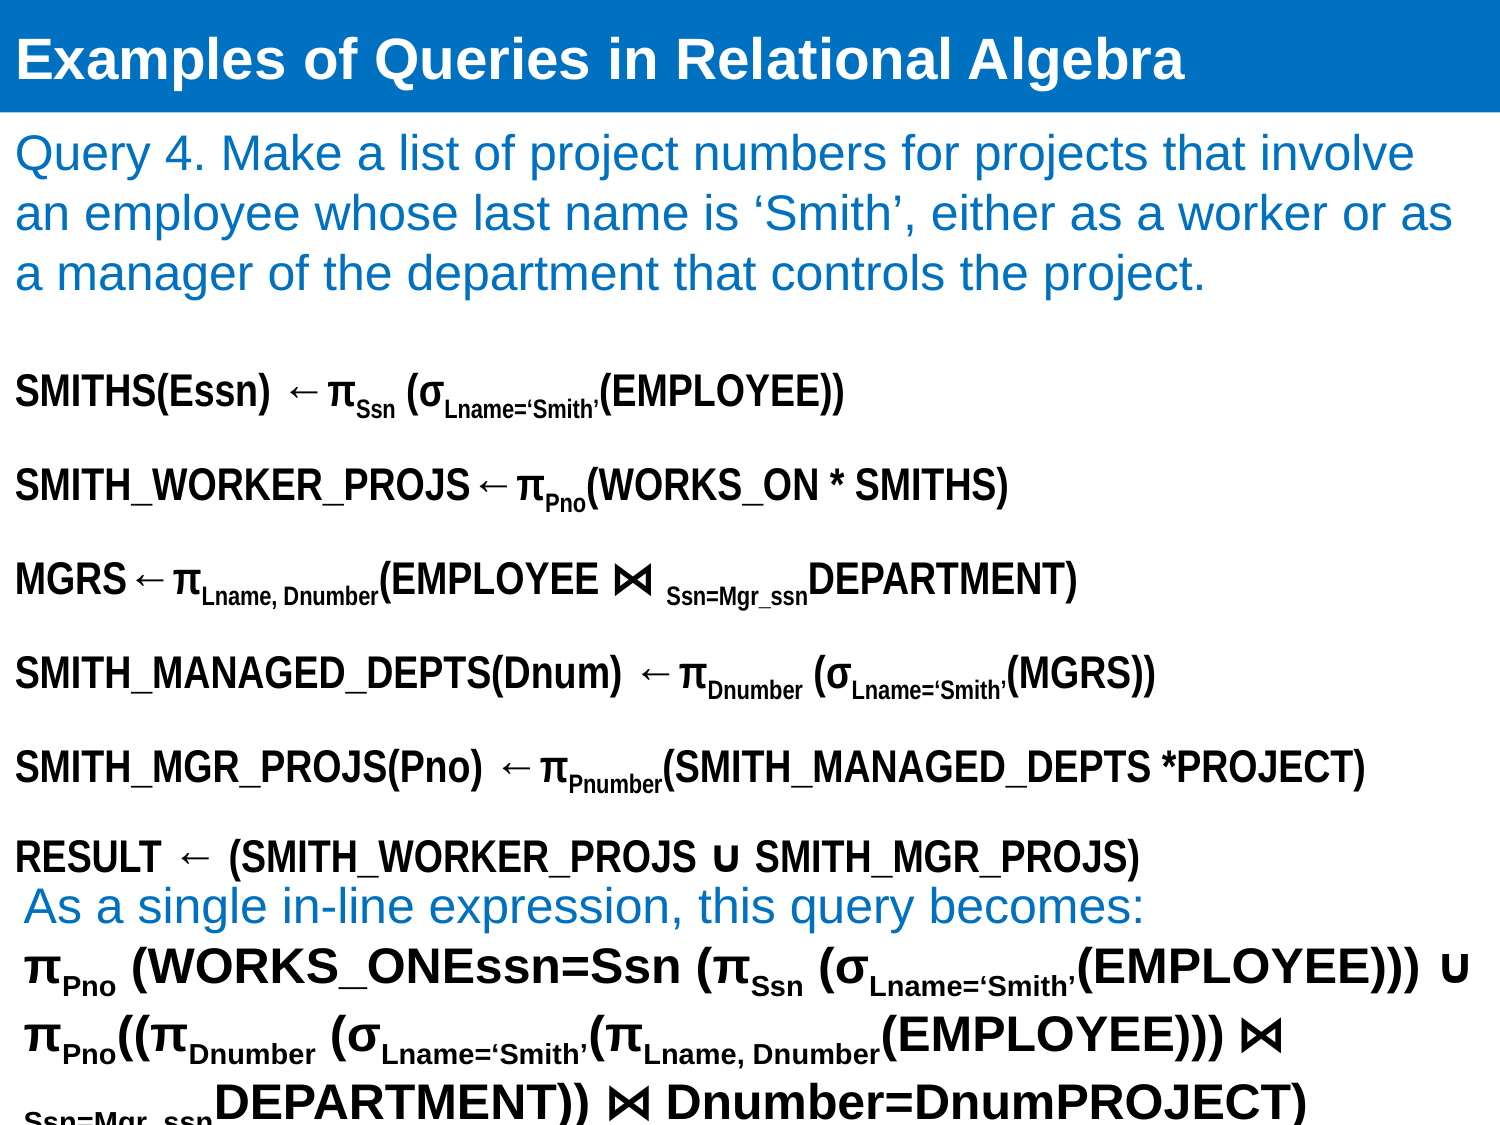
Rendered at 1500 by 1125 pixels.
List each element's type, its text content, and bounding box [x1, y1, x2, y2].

text_box Query 4. Make a list of project numbers for projects that involve an employee whose last name is ‘Smith’, either as a worker or as a manager of the department that controls the project. SMITHS(Essn) ←πSsn (σLname=‘Smith’(EMPLOYEE)) SMITH_WORKER_PROJS←πPno(WORKS_ON * SMITHS) MGRS←πLname, Dnumber(EMPLOYEE ⋈ Ssn=Mgr_ssnDEPARTMENT) SMITH_MANAGED_DEPTS(Dnum) ←πDnumber (σLname=‘Smith’(MGRS)) SMITH_MGR_PROJS(Pno) ←πPnumber(SMITH_MANAGED_DEPTS *PROJECT) RESULT ← (SMITH_WORKER_PROJS ∪ SMITH_MGR_PROJS) [0, 112, 1494, 889]
text_box [9, 117, 1494, 866]
title Examples of Queries in Relational Algebra [0, 0, 1500, 113]
text_box As a single in-line expression, this query becomes: πPno (WORKS_ONEssn=Ssn (πSsn (σLname=‘Smith’(EMPLOYEE))) ∪ πPno((πDnumber (σLname=‘Smith’(πLname, Dnumber(EMPLOYEE))) ⋈ Ssn=Mgr_ssnDEPARTMENT)) ⋈ Dnumber=DnumPROJECT) [9, 866, 1494, 1125]
